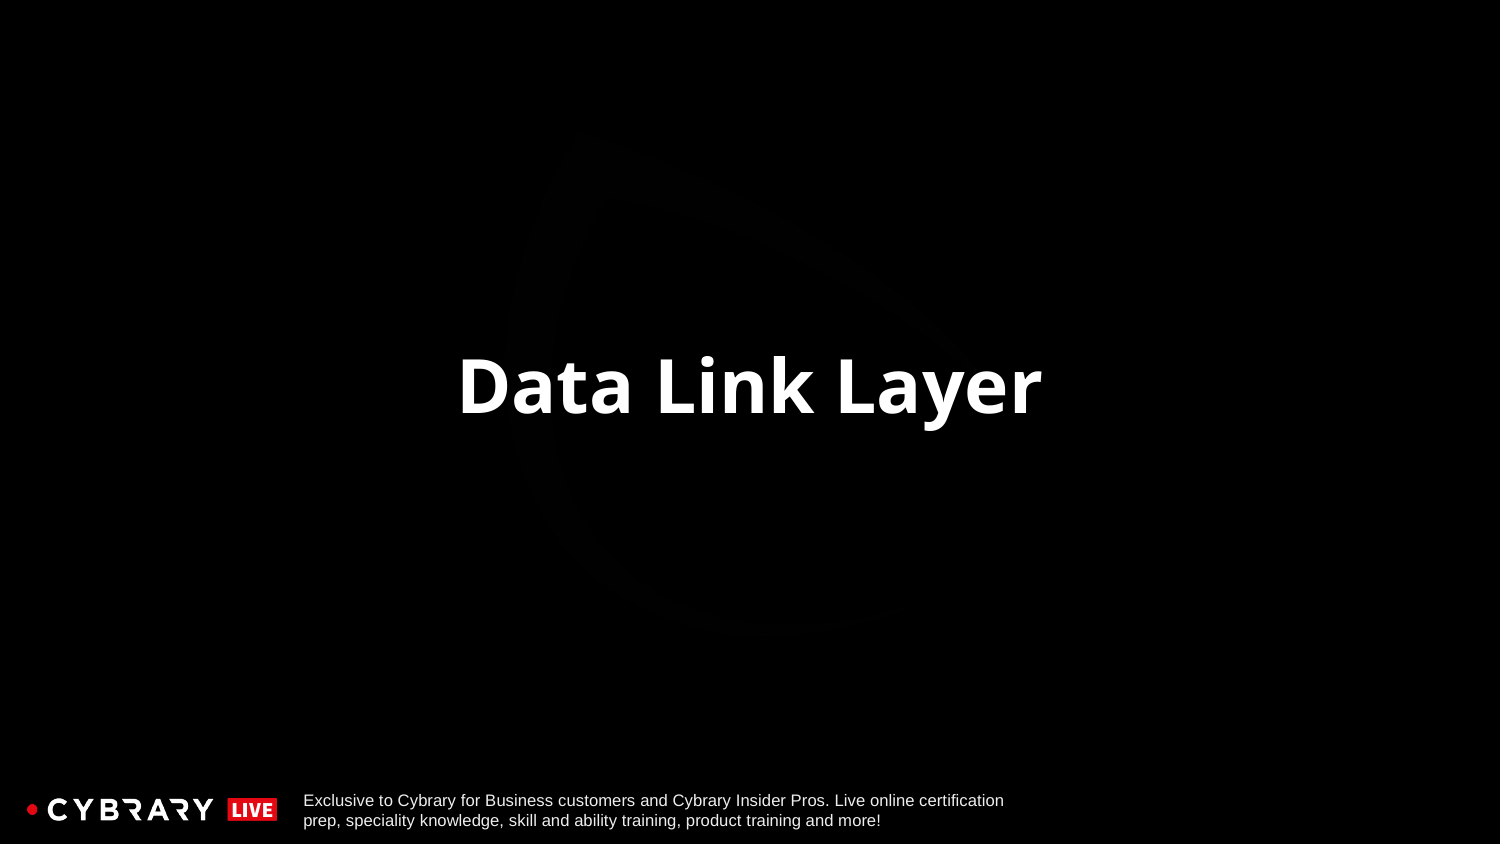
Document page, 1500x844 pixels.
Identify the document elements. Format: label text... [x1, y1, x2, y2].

title Data Link Layer [326, 47, 1174, 719]
picture [27, 798, 277, 821]
